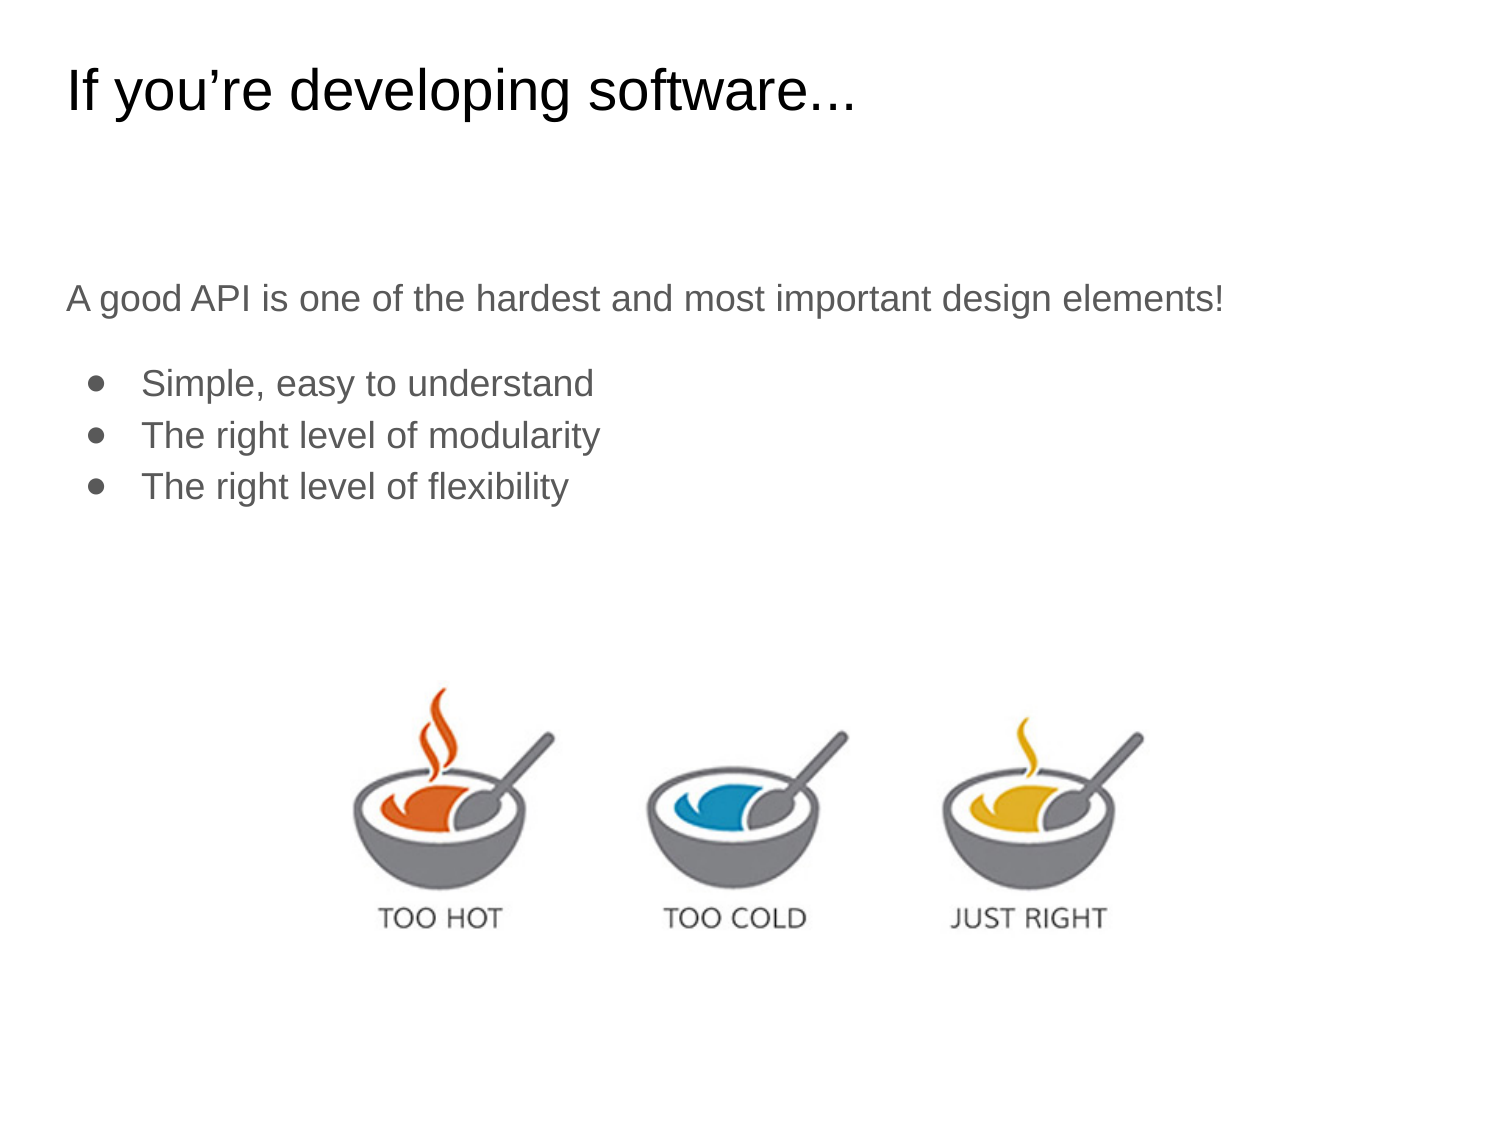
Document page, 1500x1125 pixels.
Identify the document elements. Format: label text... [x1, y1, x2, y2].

list A good API is one of the hardest and most important design elements! Simple, easy to understand The right level of modularity The right level of flexibility [51, 252, 1449, 1000]
title If you’re developing software... [51, 36, 1449, 162]
picture [349, 679, 1151, 939]
